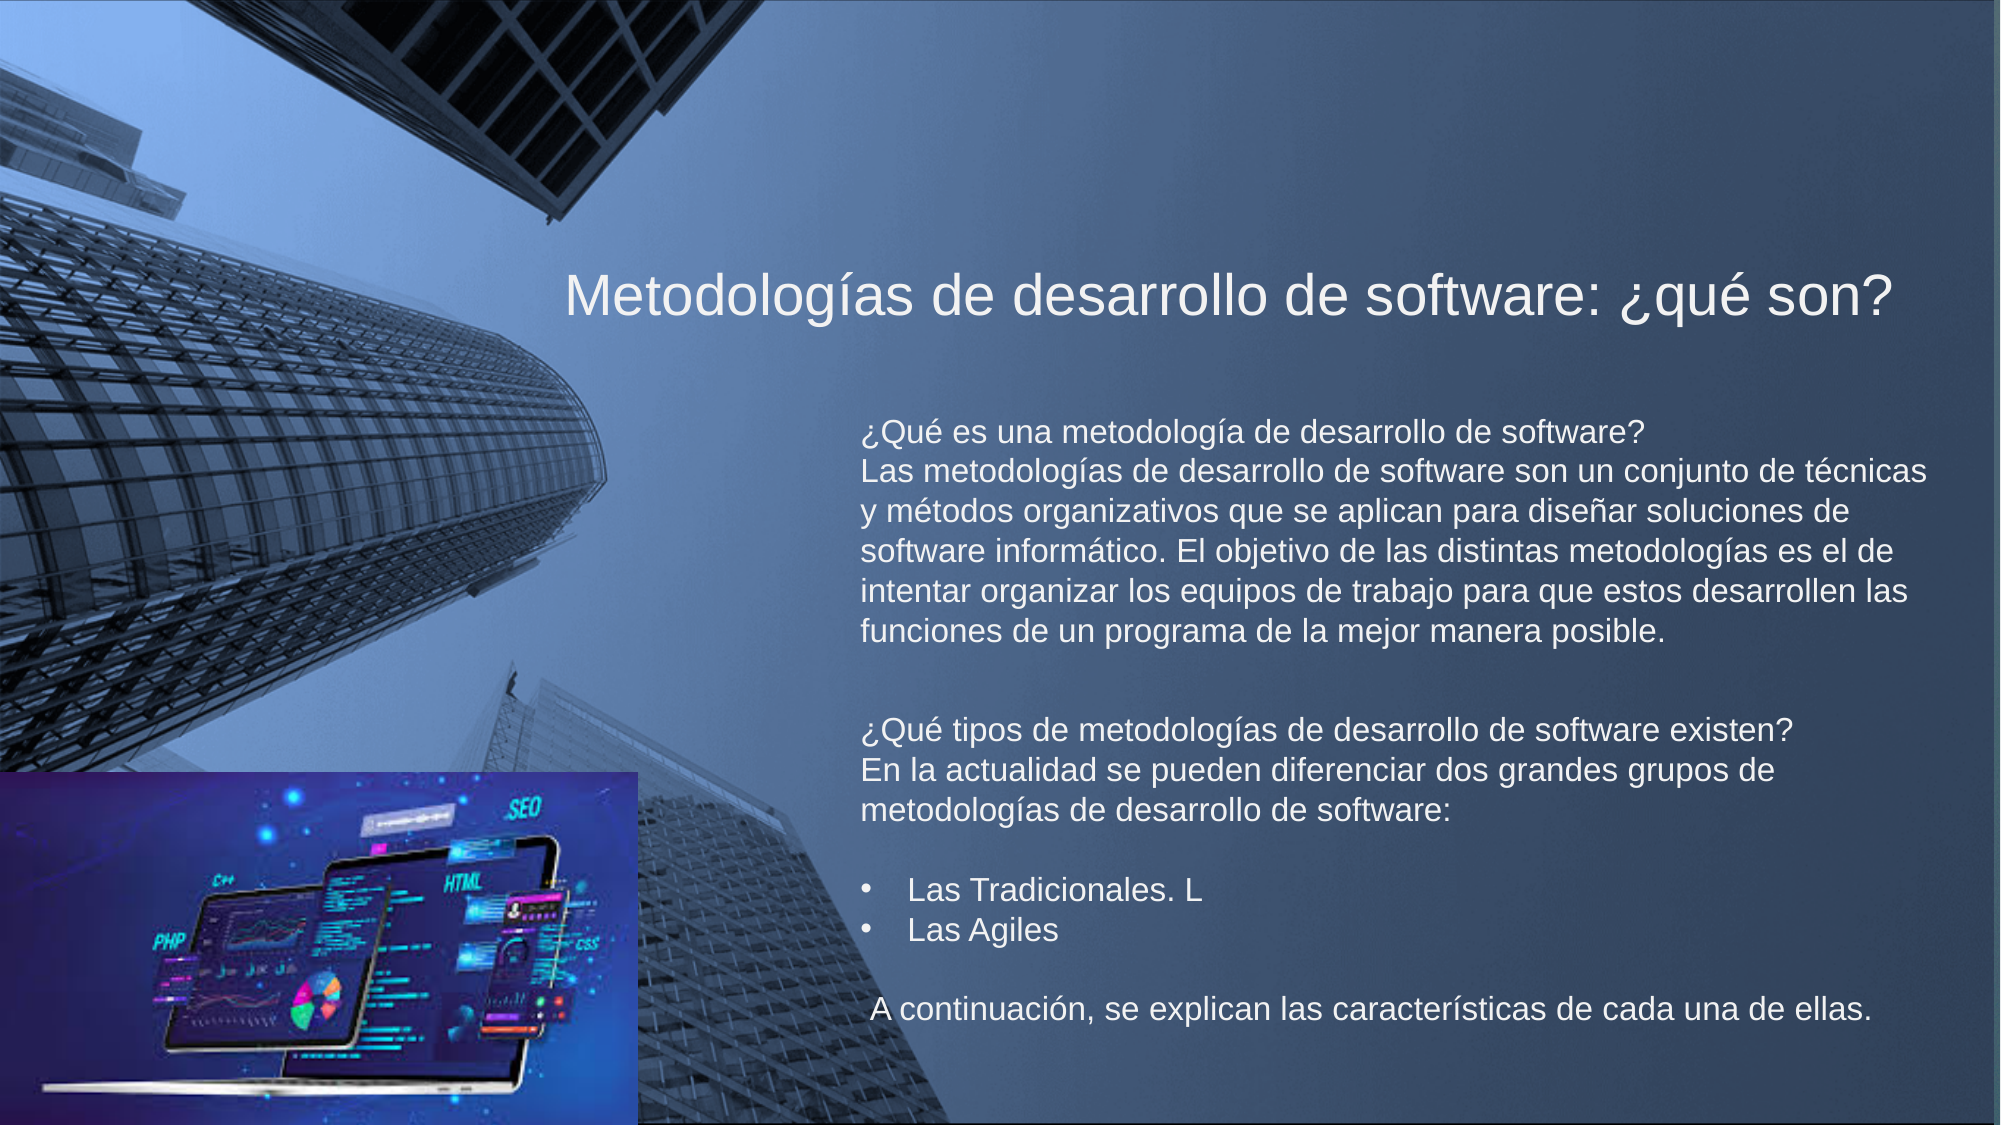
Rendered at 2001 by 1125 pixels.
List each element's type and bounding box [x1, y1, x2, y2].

picture [0, 0, 2001, 1125]
text_box [1994, 249, 2000, 335]
